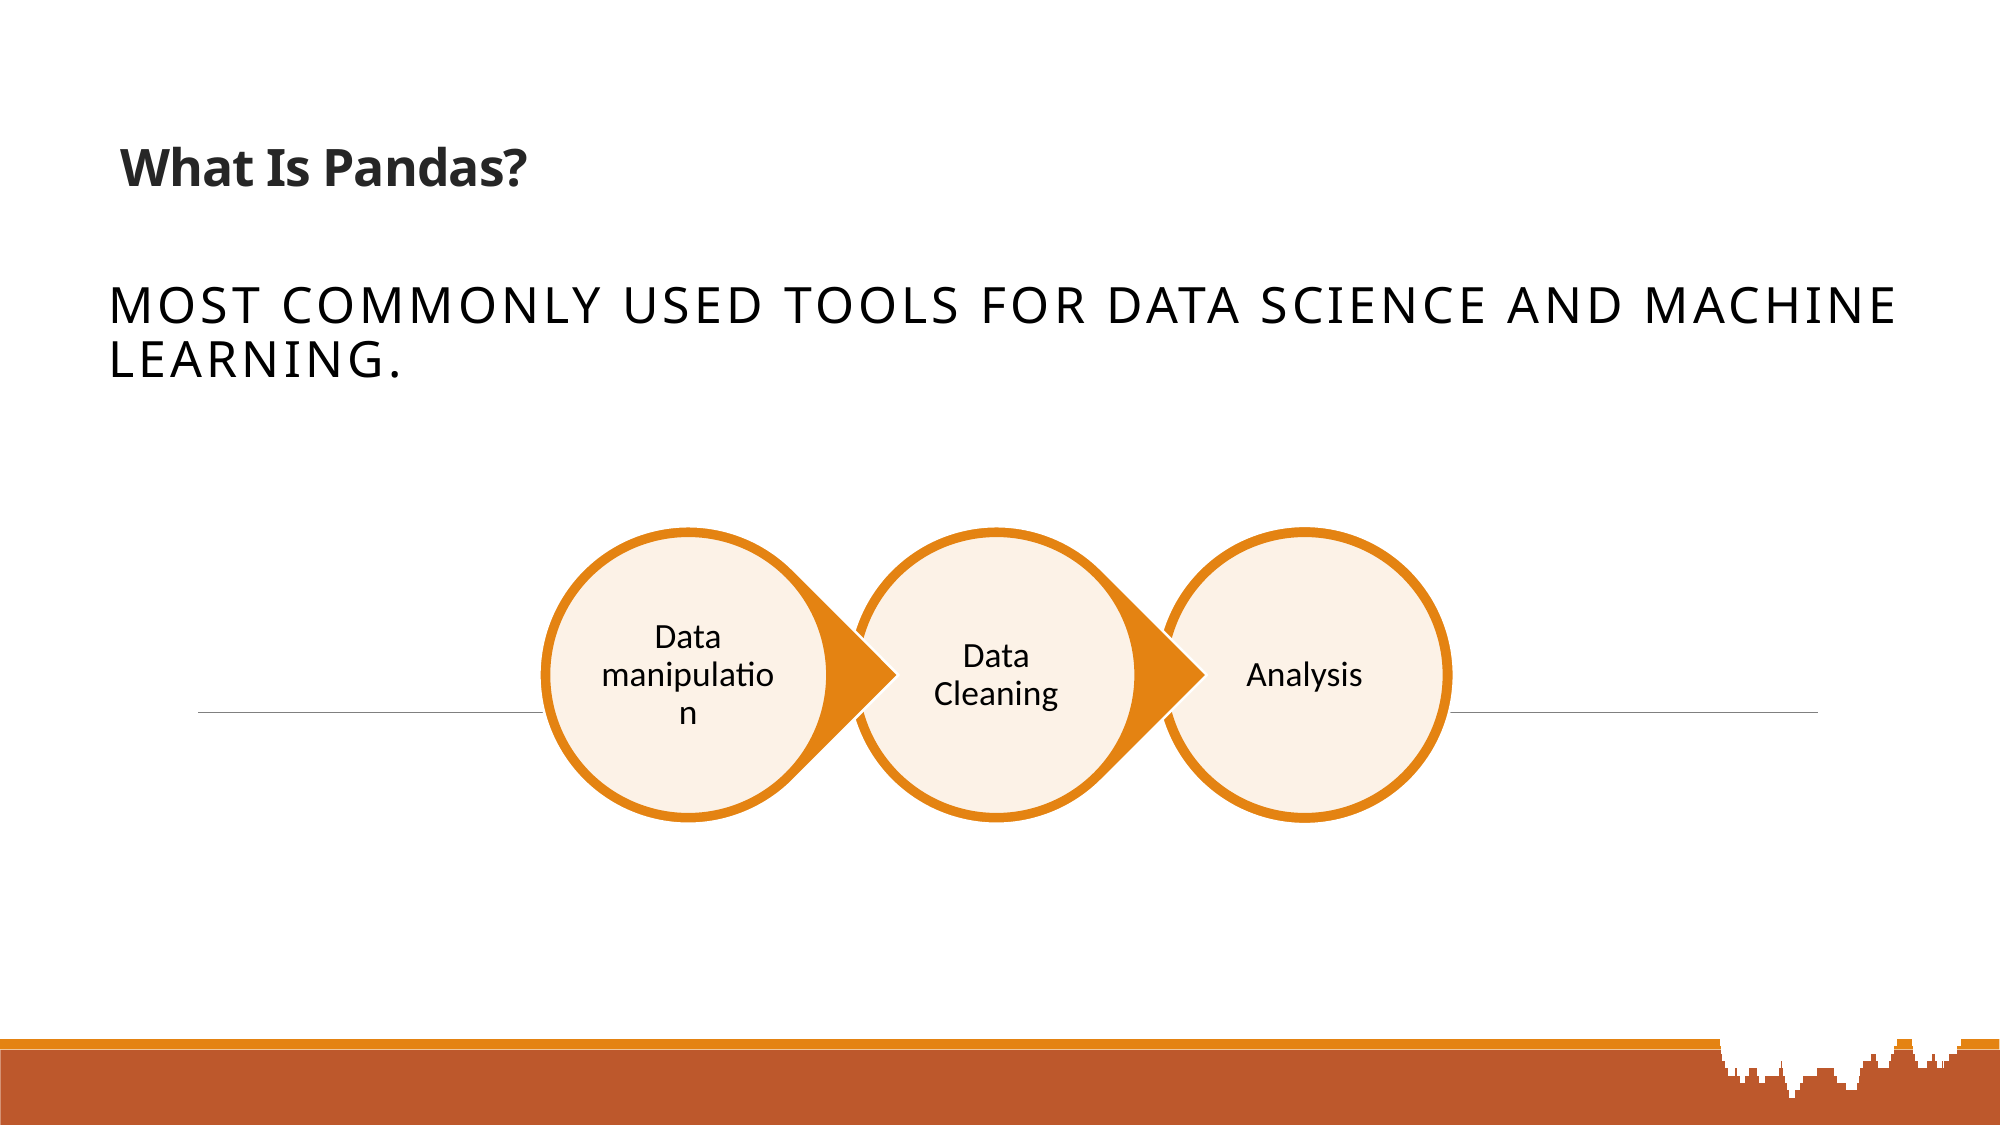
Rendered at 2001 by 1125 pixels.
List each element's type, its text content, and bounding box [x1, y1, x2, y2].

picture [1717, 826, 1971, 1098]
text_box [398, 412, 1534, 938]
title What Is Pandas? [105, 136, 1735, 205]
subtitle most commonly used tools for Data Science and Machine learning. [93, 272, 1937, 547]
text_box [189, 679, 543, 739]
